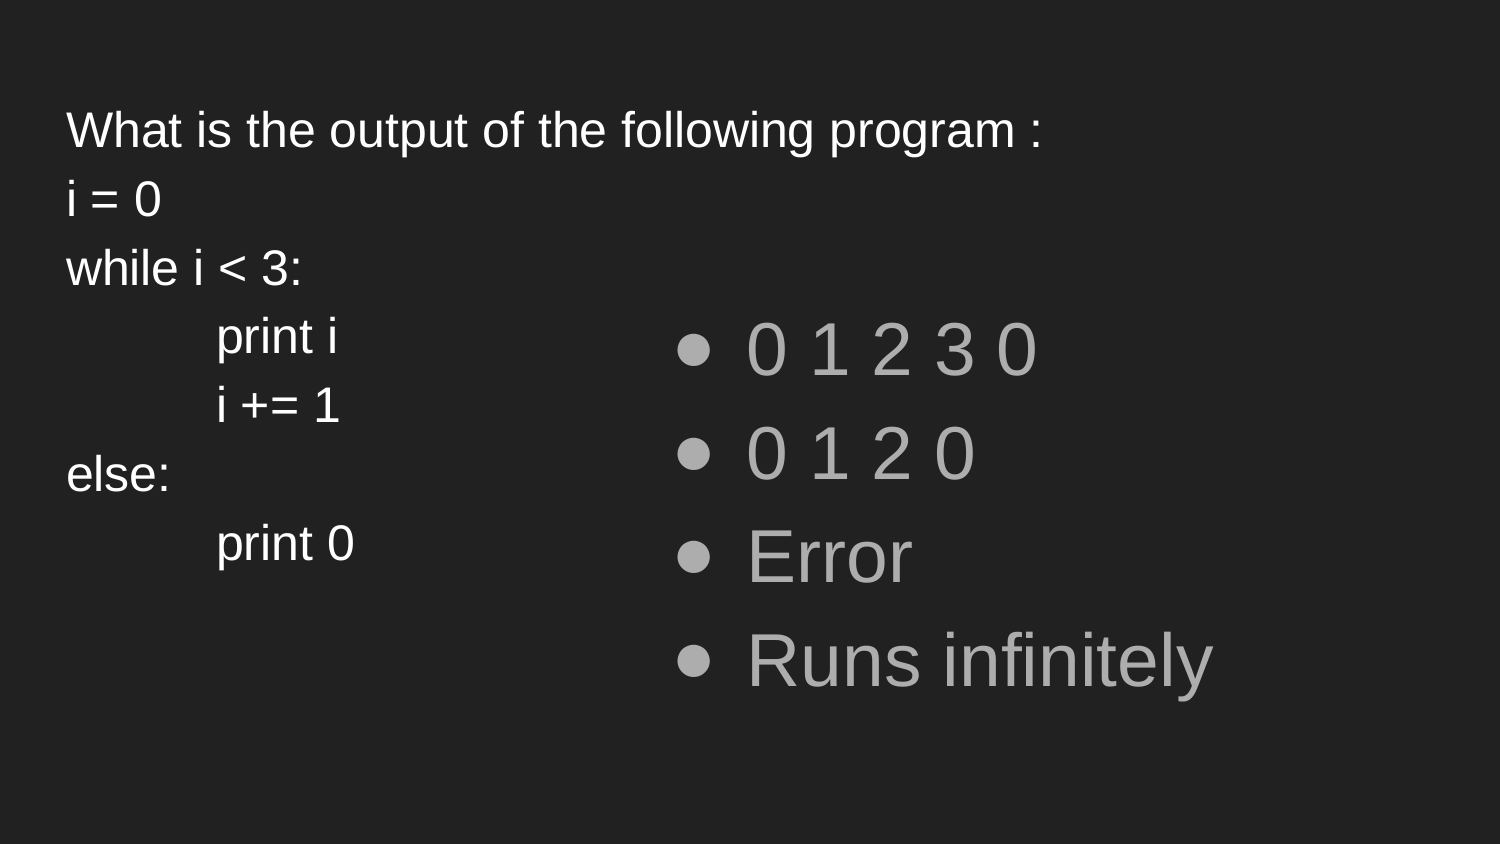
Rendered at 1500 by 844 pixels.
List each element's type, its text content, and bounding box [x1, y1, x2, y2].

title What is the output of the following program : i = 0 while i < 3: print i i += 1 else: print 0 [51, 72, 1449, 601]
list 0 1 2 3 0 0 1 2 0 Error Runs infinitely [656, 272, 1418, 720]
